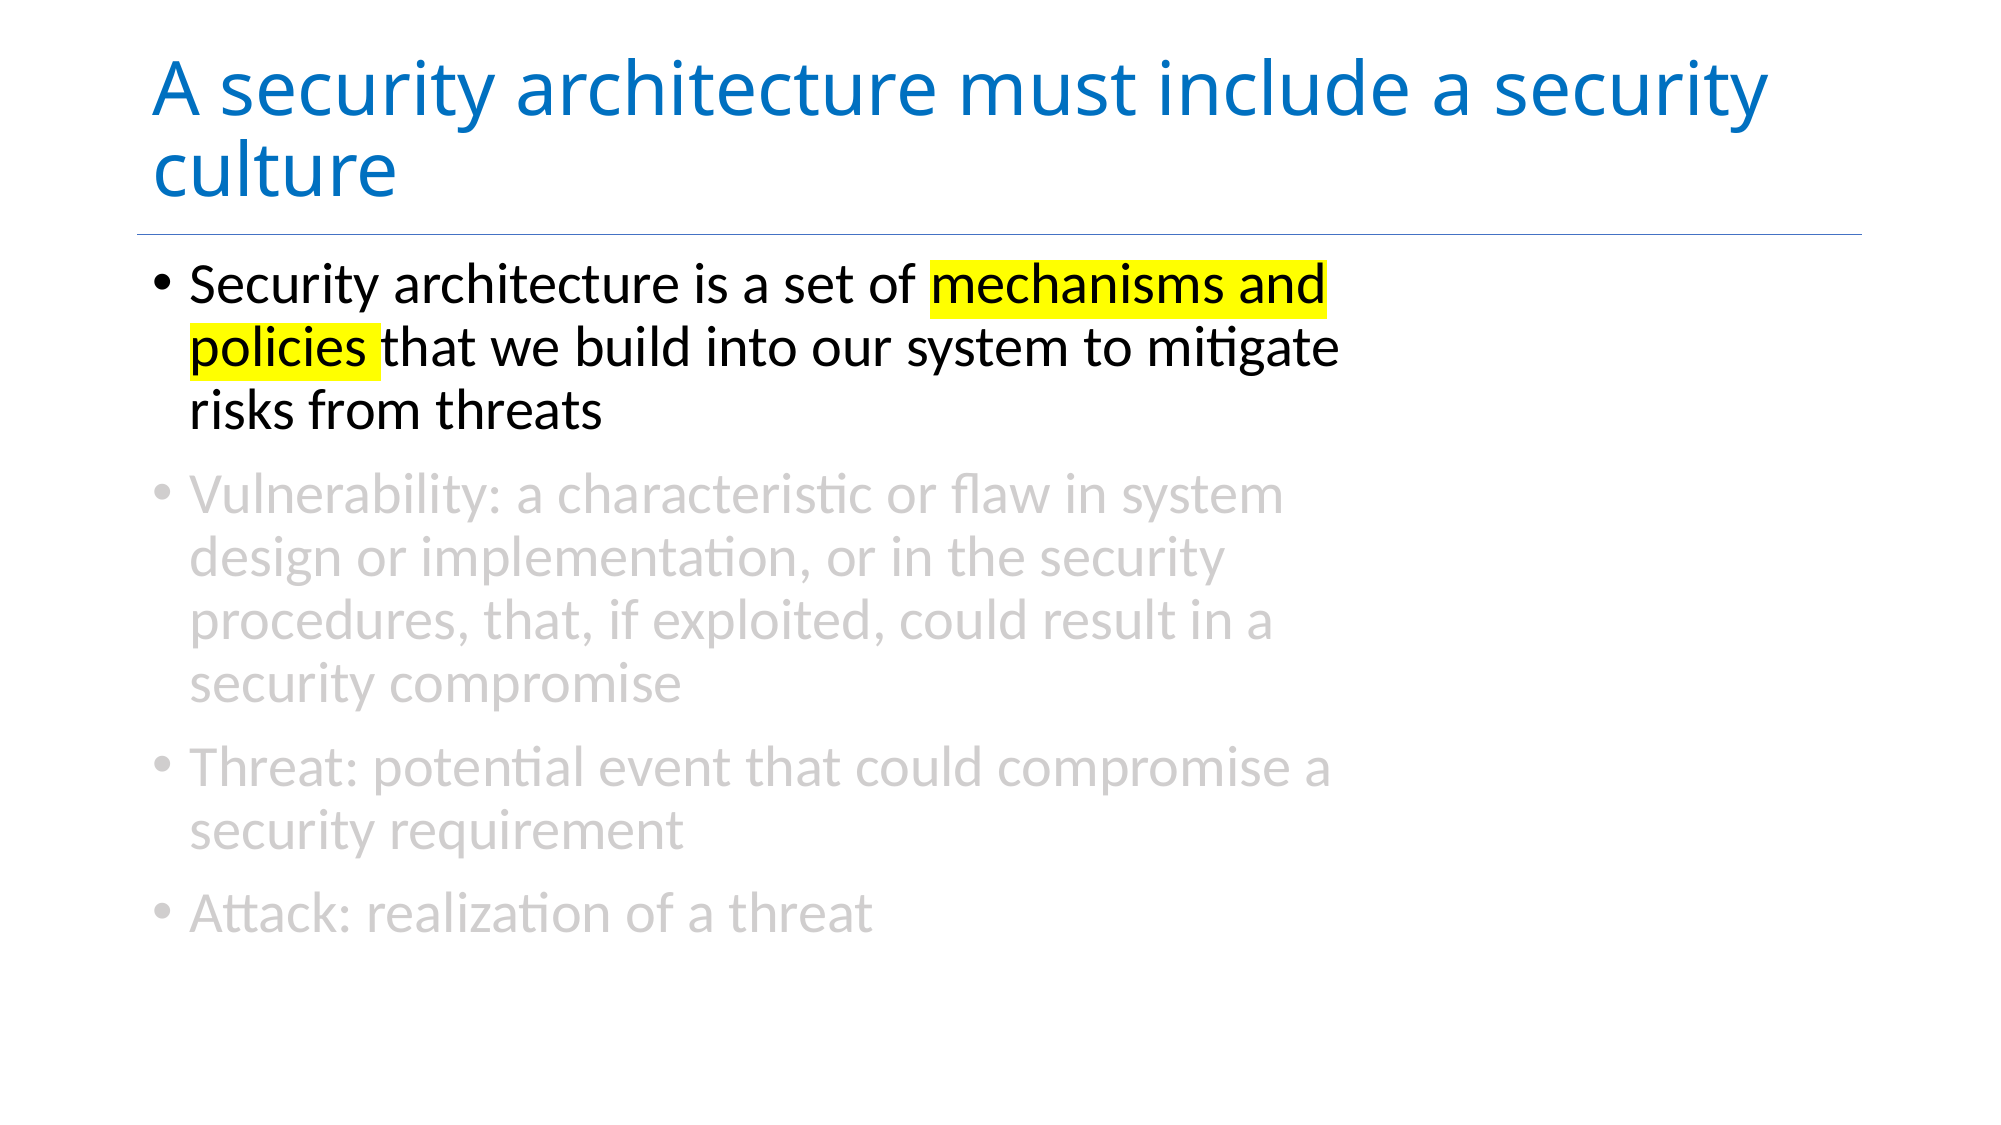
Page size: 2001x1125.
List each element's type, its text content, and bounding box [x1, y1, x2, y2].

list Security architecture is a set of mechanisms and policies that we build into our system to mitigate risks from threats Vulnerability: a characteristic or flaw in system design or implementation, or in the security procedures, that, if exploited, could result in a security compromise Threat: potential event that could compromise a security requirement Attack: realization of a threat [137, 246, 1432, 960]
title A security architecture must include a security culture [137, 3, 1863, 221]
